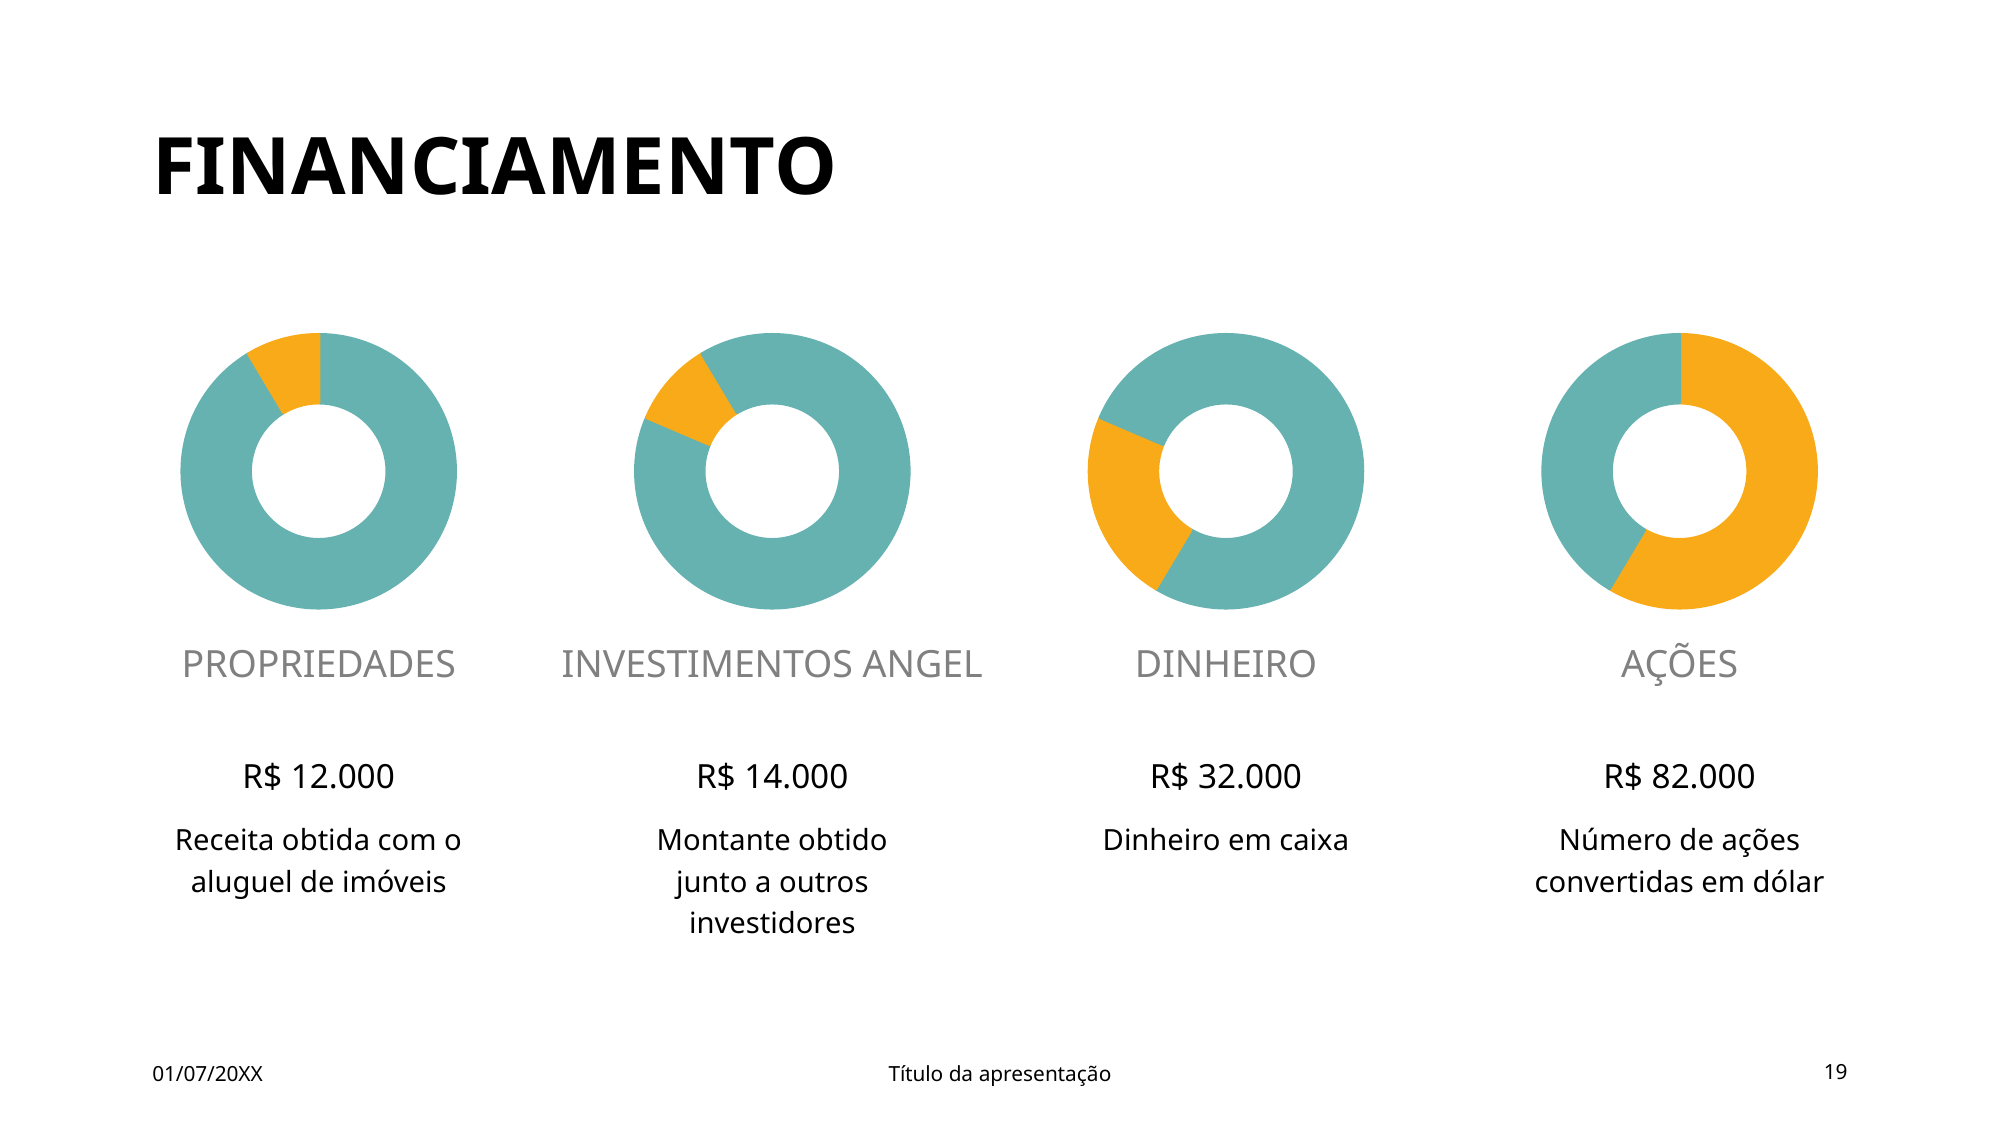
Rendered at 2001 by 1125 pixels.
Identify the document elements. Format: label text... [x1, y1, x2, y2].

title FINANCIAMENTO [137, 59, 1863, 278]
list R$ 12.000 [150, 745, 488, 791]
chart [1529, 328, 1830, 614]
list INVESTIMENTOS ANGEL [529, 637, 1015, 728]
chart [622, 328, 923, 614]
list Receita obtida com o aluguel de imóveis [150, 806, 488, 957]
slide_number 19 [1412, 1042, 1863, 1103]
list Montante obtido junto a outros investidores [603, 806, 942, 957]
chart [168, 328, 469, 614]
list AÇÕES [1510, 637, 1849, 728]
footer Título da apresentação [662, 1042, 1338, 1103]
list R$ 32.000 [1057, 745, 1395, 791]
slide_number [137, 1042, 588, 1103]
list DINHEIRO [1057, 637, 1395, 728]
list R$ 82.000 [1510, 745, 1849, 791]
list Número de ações convertidas em dólar [1510, 806, 1849, 957]
chart [1075, 328, 1376, 614]
list R$ 14.000 [603, 745, 942, 791]
list Dinheiro em caixa [1057, 806, 1395, 957]
list PROPRIEDADES [150, 637, 488, 728]
